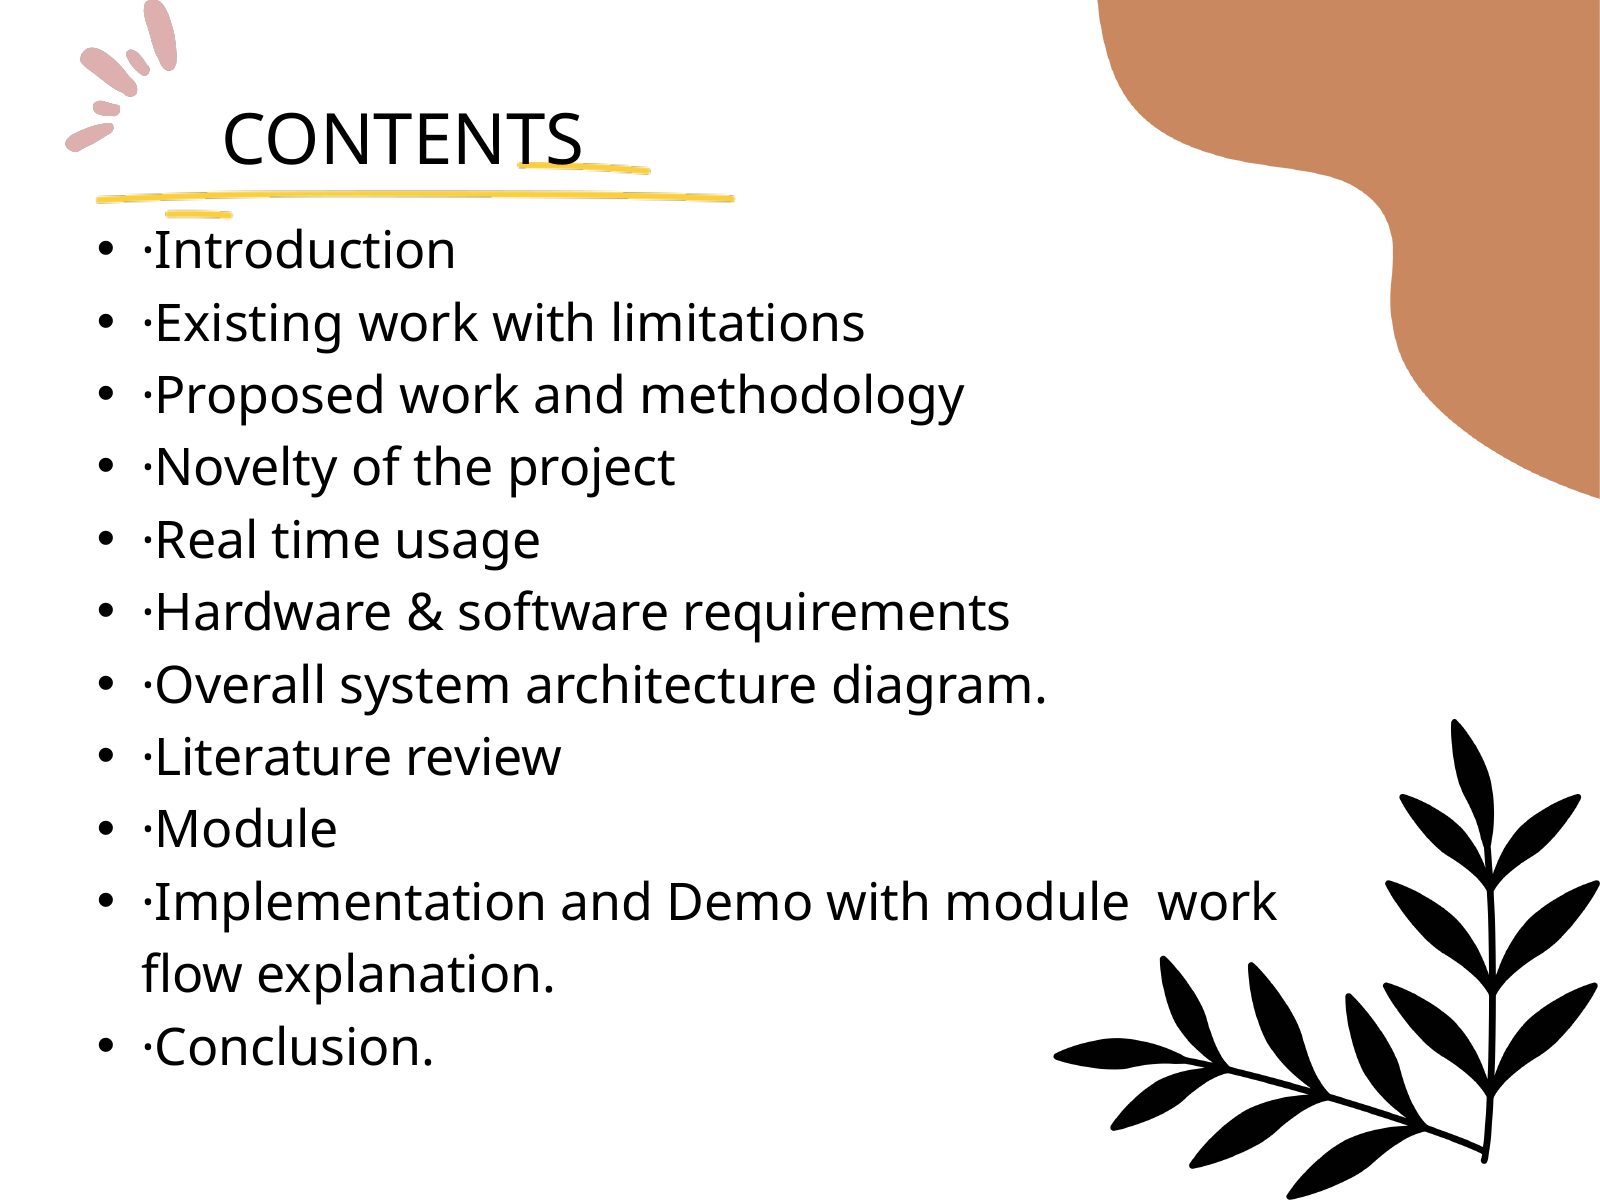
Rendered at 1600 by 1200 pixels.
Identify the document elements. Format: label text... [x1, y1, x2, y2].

picture [1053, 719, 1600, 1200]
picture [1096, 0, 1600, 499]
text_box CONTENTS [171, 79, 687, 160]
picture [44, 0, 736, 220]
text_box ·Introduction ·Existing work with limitations ·Proposed work and methodology ·Novelty of the project ·Real time usage ·Hardware & software requirements ·Overall system architecture diagram. ·Literature review ·Module ·Implementation and Demo with module work flow explanation. ·Conclusion. [53, 206, 1387, 1076]
